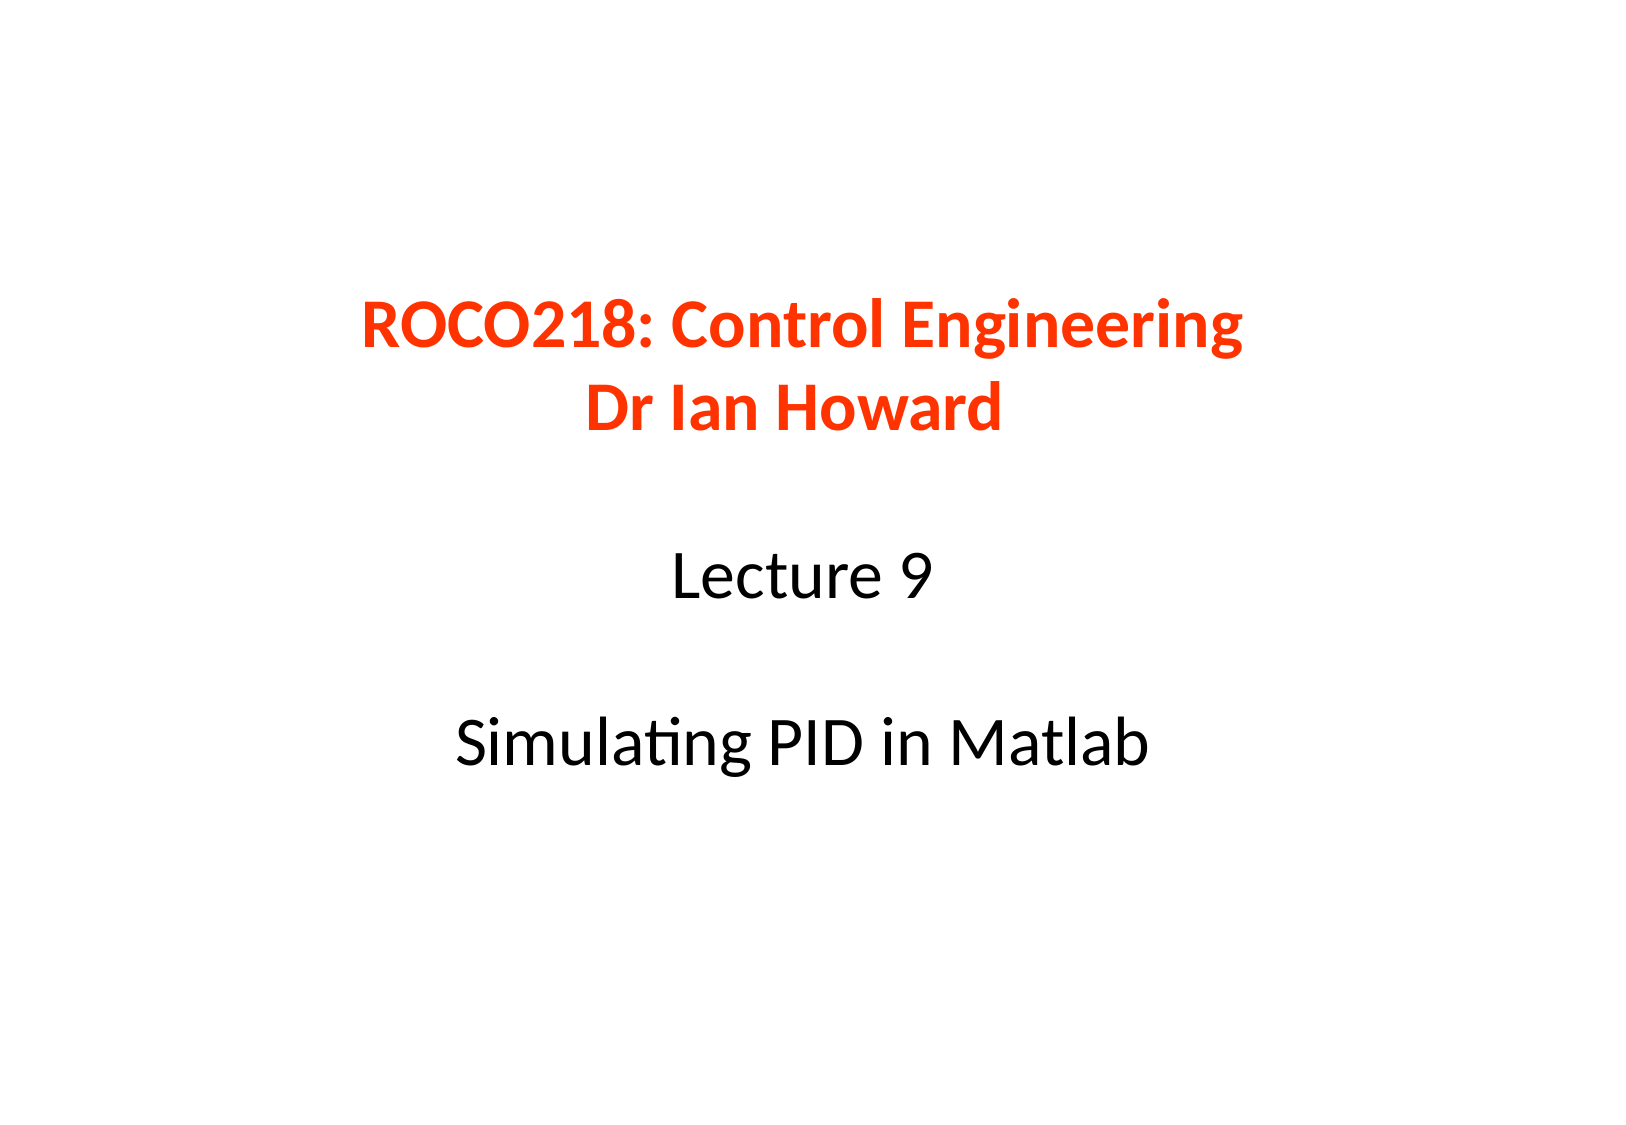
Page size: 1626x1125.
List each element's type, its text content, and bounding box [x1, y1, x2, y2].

title ROCO218: Control Engineering Dr Ian Howard Lecture 9 Simulating PID in Matlab [159, 268, 1447, 789]
